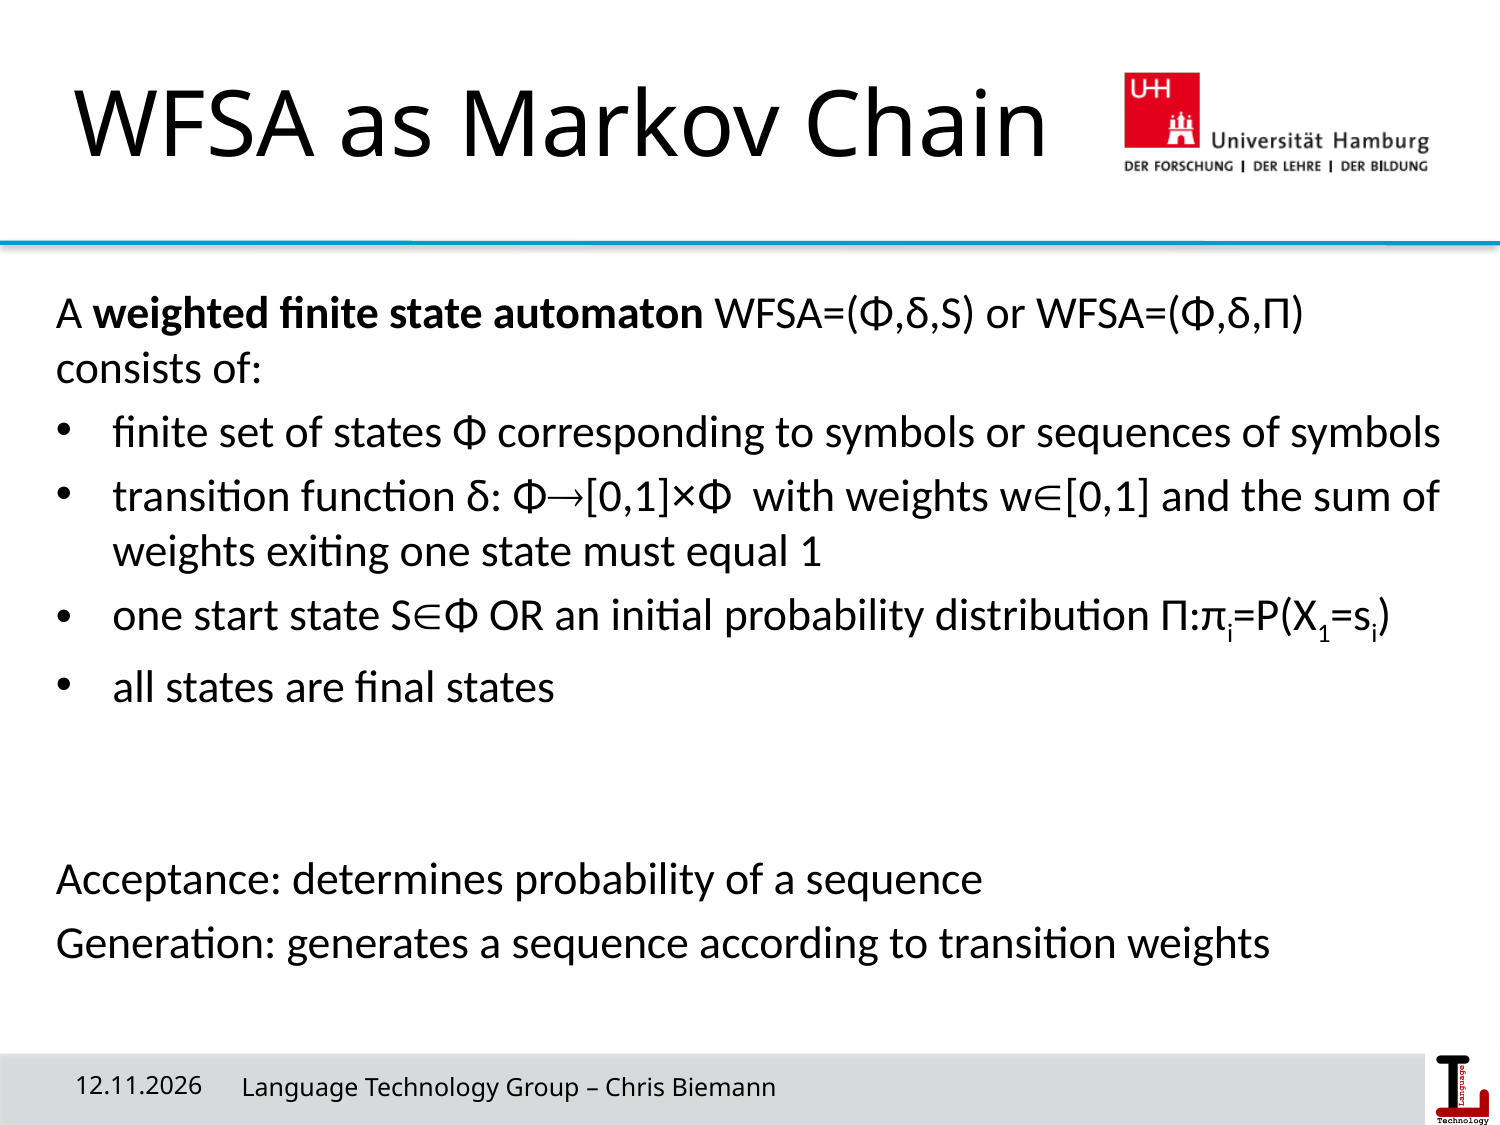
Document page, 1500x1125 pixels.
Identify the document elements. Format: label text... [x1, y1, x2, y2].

text_box Language Technology Group – Chris Biemann [235, 1056, 978, 1117]
text_box 24/04/19 [74, 1056, 224, 1117]
picture [1425, 1052, 1500, 1125]
title WFSA as Markov Chain [58, 57, 1187, 195]
list A weighted finite state automaton WFSA=(Φ,δ,S) or WFSA=(Φ,δ,Π) consists of: finite set of states Φ corresponding to symbols or sequences of symbols transition function δ: Φ[0,1]×Φ with weights w[0,1] and the sum of weights exiting one state must equal 1 one start state SΦ OR an initial probability distribution Π:πi=P(X1=si) all states are final states Acceptance: determines probability of a sequence Generation: generates a sequence according to transition weights [41, 275, 1459, 1025]
